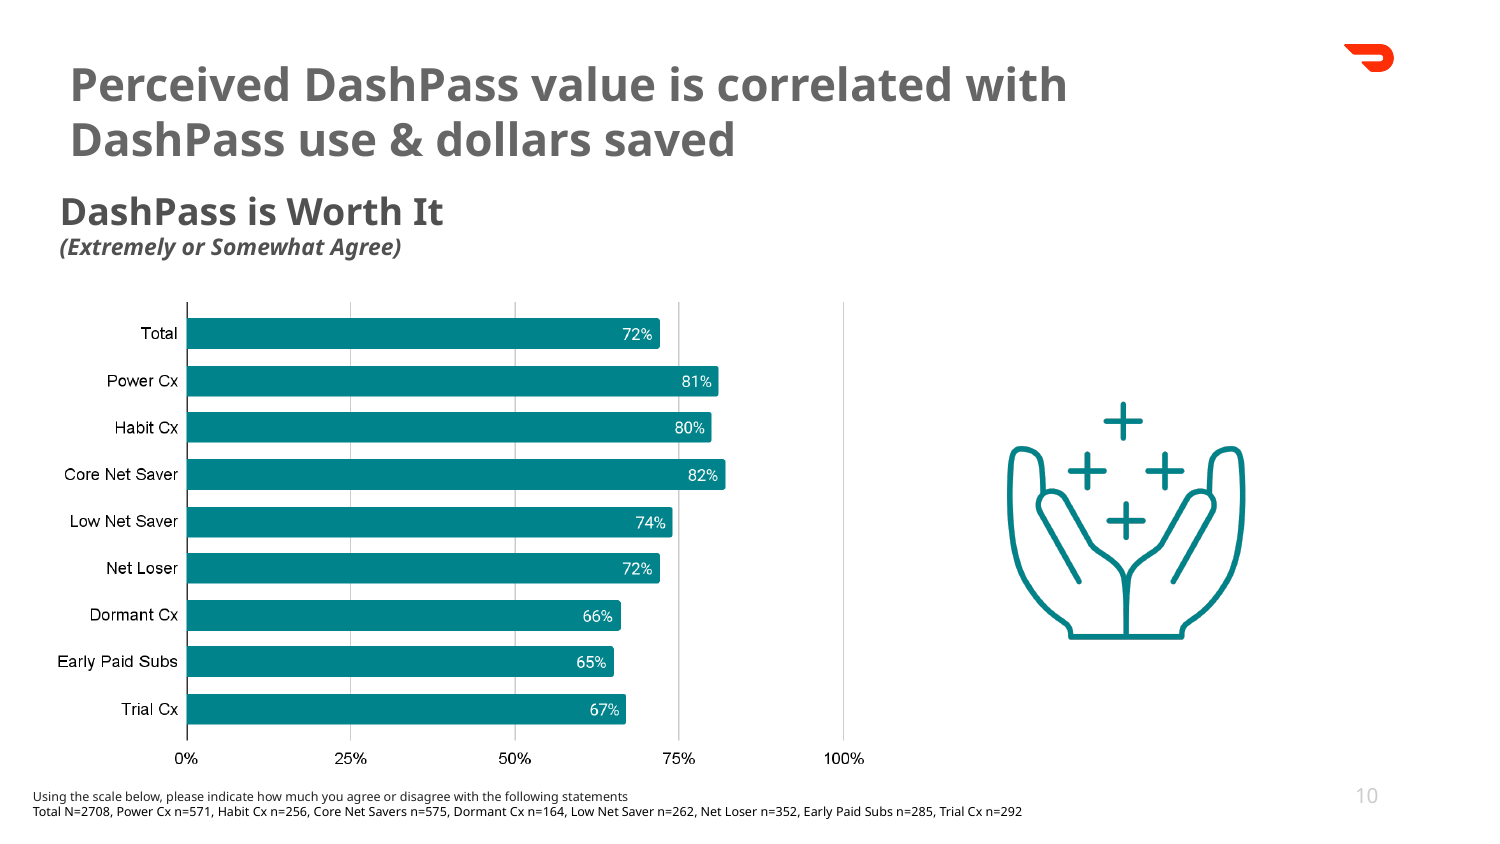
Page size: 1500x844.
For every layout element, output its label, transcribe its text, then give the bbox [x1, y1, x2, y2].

picture [1344, 44, 1394, 72]
picture [906, 300, 1346, 741]
picture [30, 275, 869, 794]
text_box Using the scale below, please indicate how much you agree or disagree with the following statements Total N=2708, Power Cx n=571, Habit Cx n=256, Core Net Savers n=575, Dormant Cx n=164, Low Net Saver n=262, Net Loser n=352, Early Paid Subs n=285, Trial Cx n=292 [17, 774, 1230, 835]
text_box DashPass is Worth It (Extremely or Somewhat Agree) [44, 172, 1071, 276]
slide_number ‹#› [1303, 764, 1394, 830]
text_box Perceived DashPass value is correlated with DashPass use & dollars saved [54, 40, 1250, 127]
